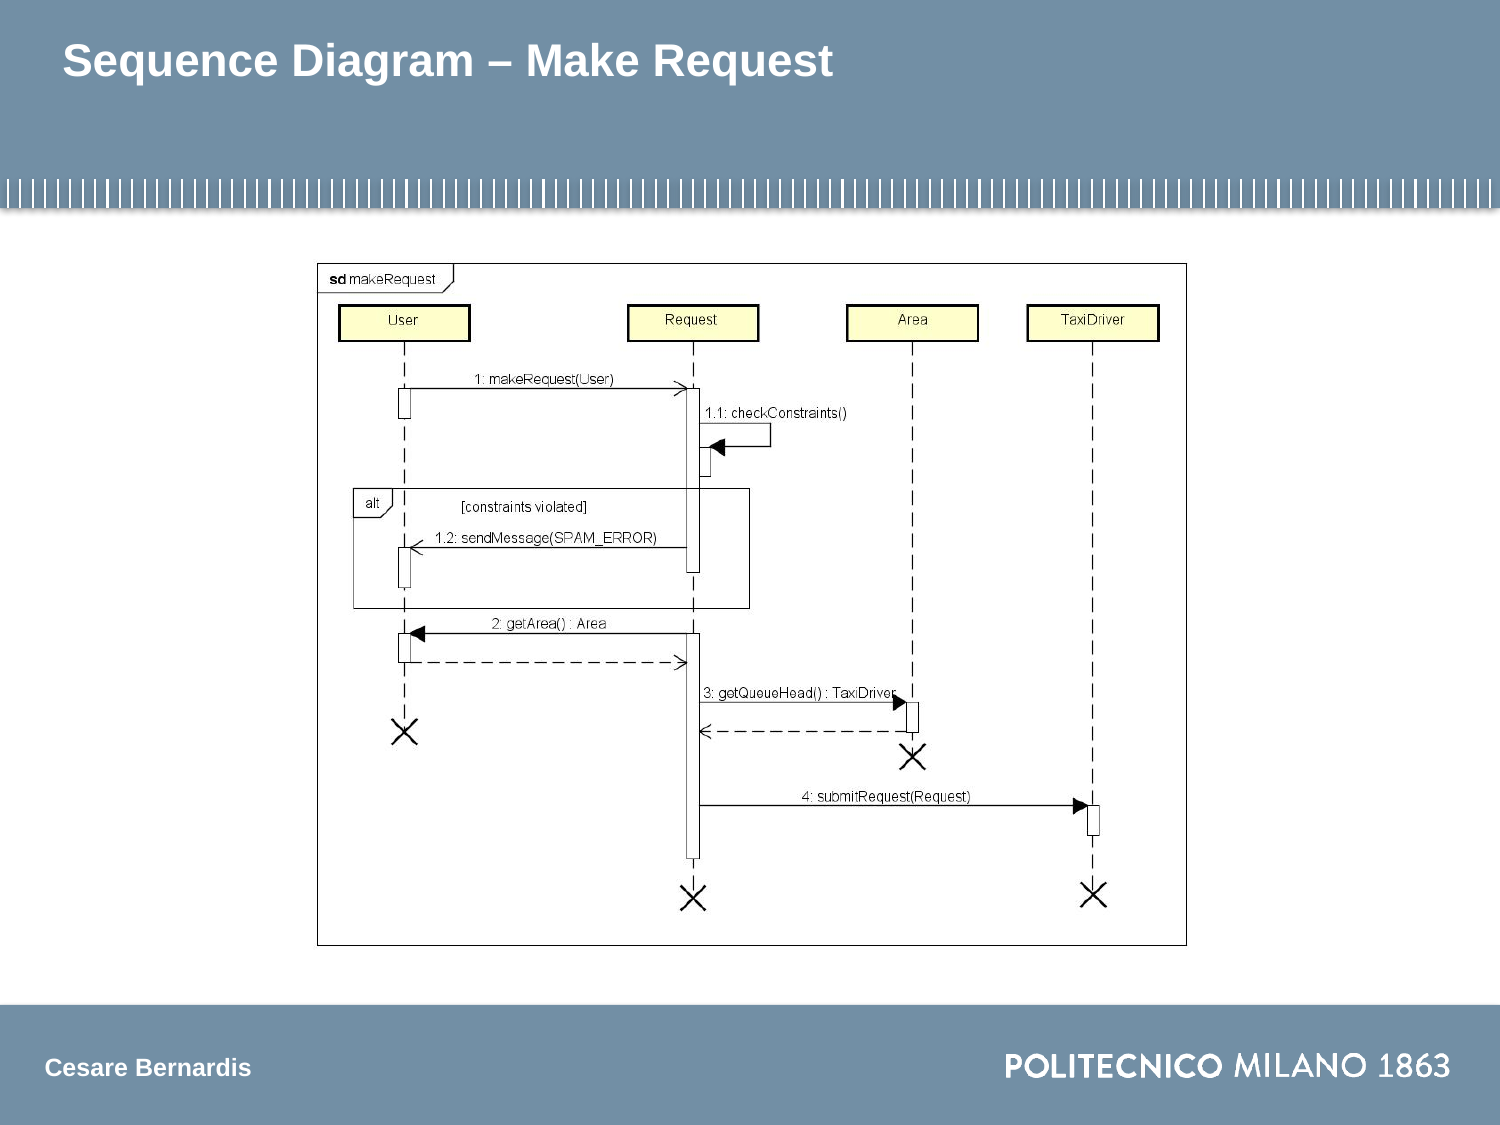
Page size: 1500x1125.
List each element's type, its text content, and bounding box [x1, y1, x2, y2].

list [305, 251, 1198, 957]
title Sequence Diagram – Make Request [47, 22, 1455, 161]
picture [999, 1041, 1456, 1089]
